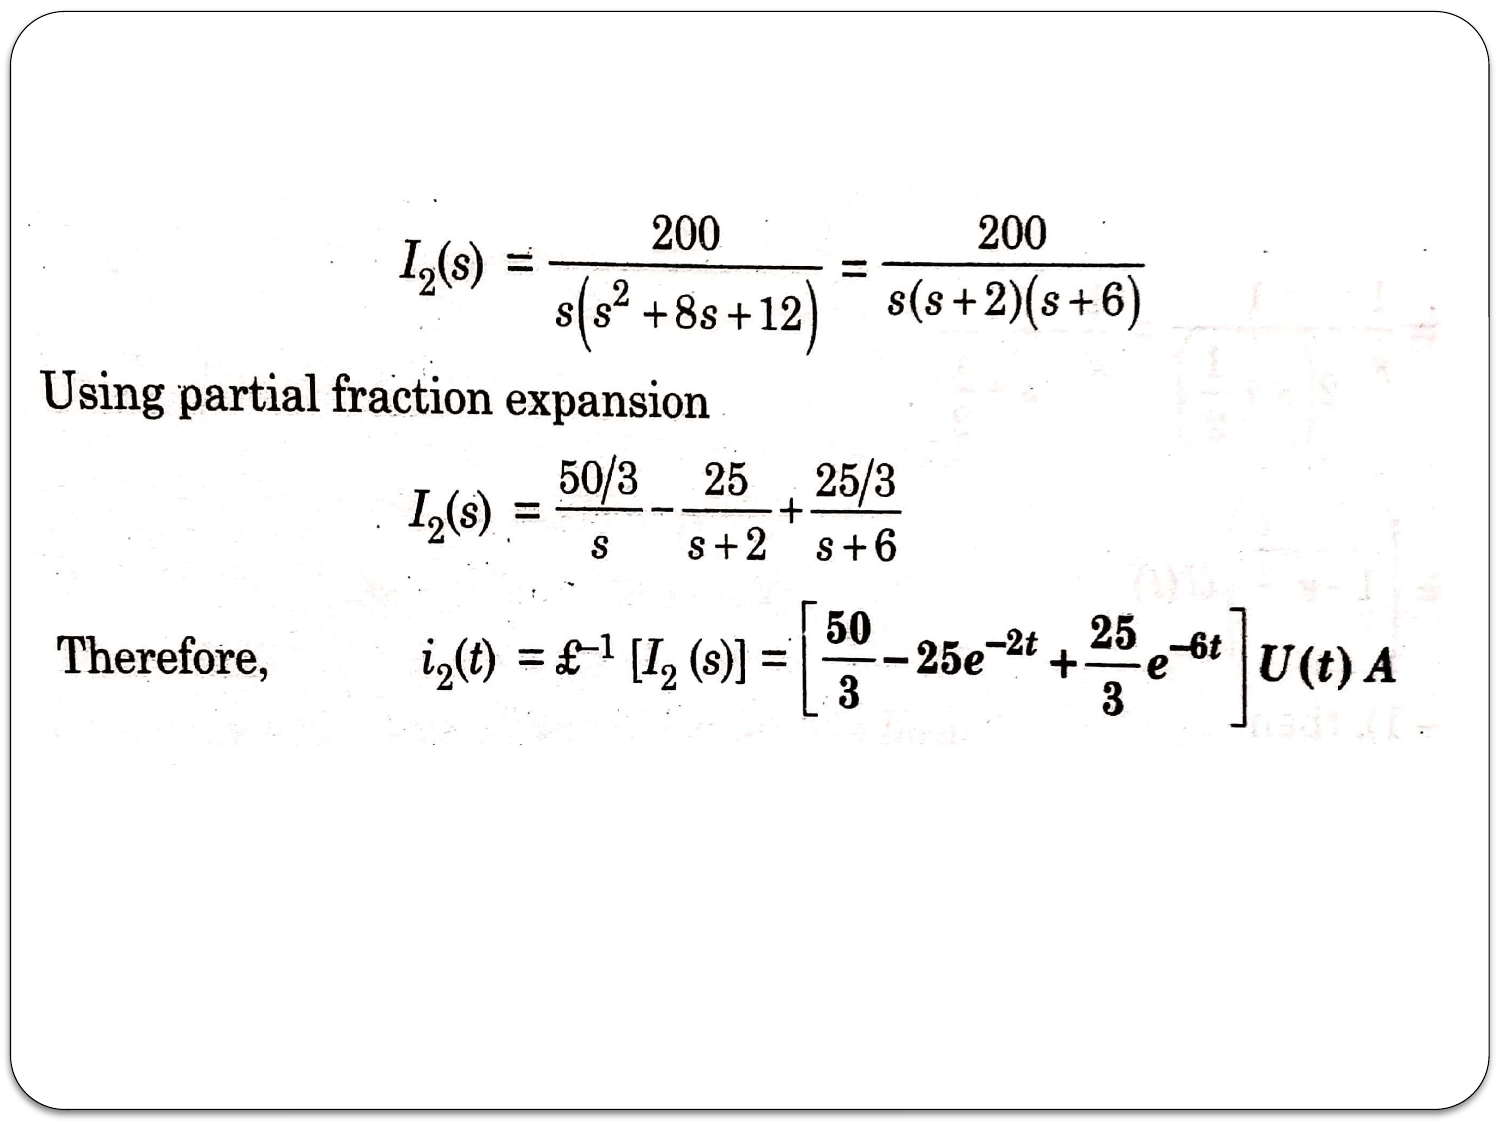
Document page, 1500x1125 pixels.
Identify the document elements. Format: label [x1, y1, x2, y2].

list [23, 187, 1442, 788]
